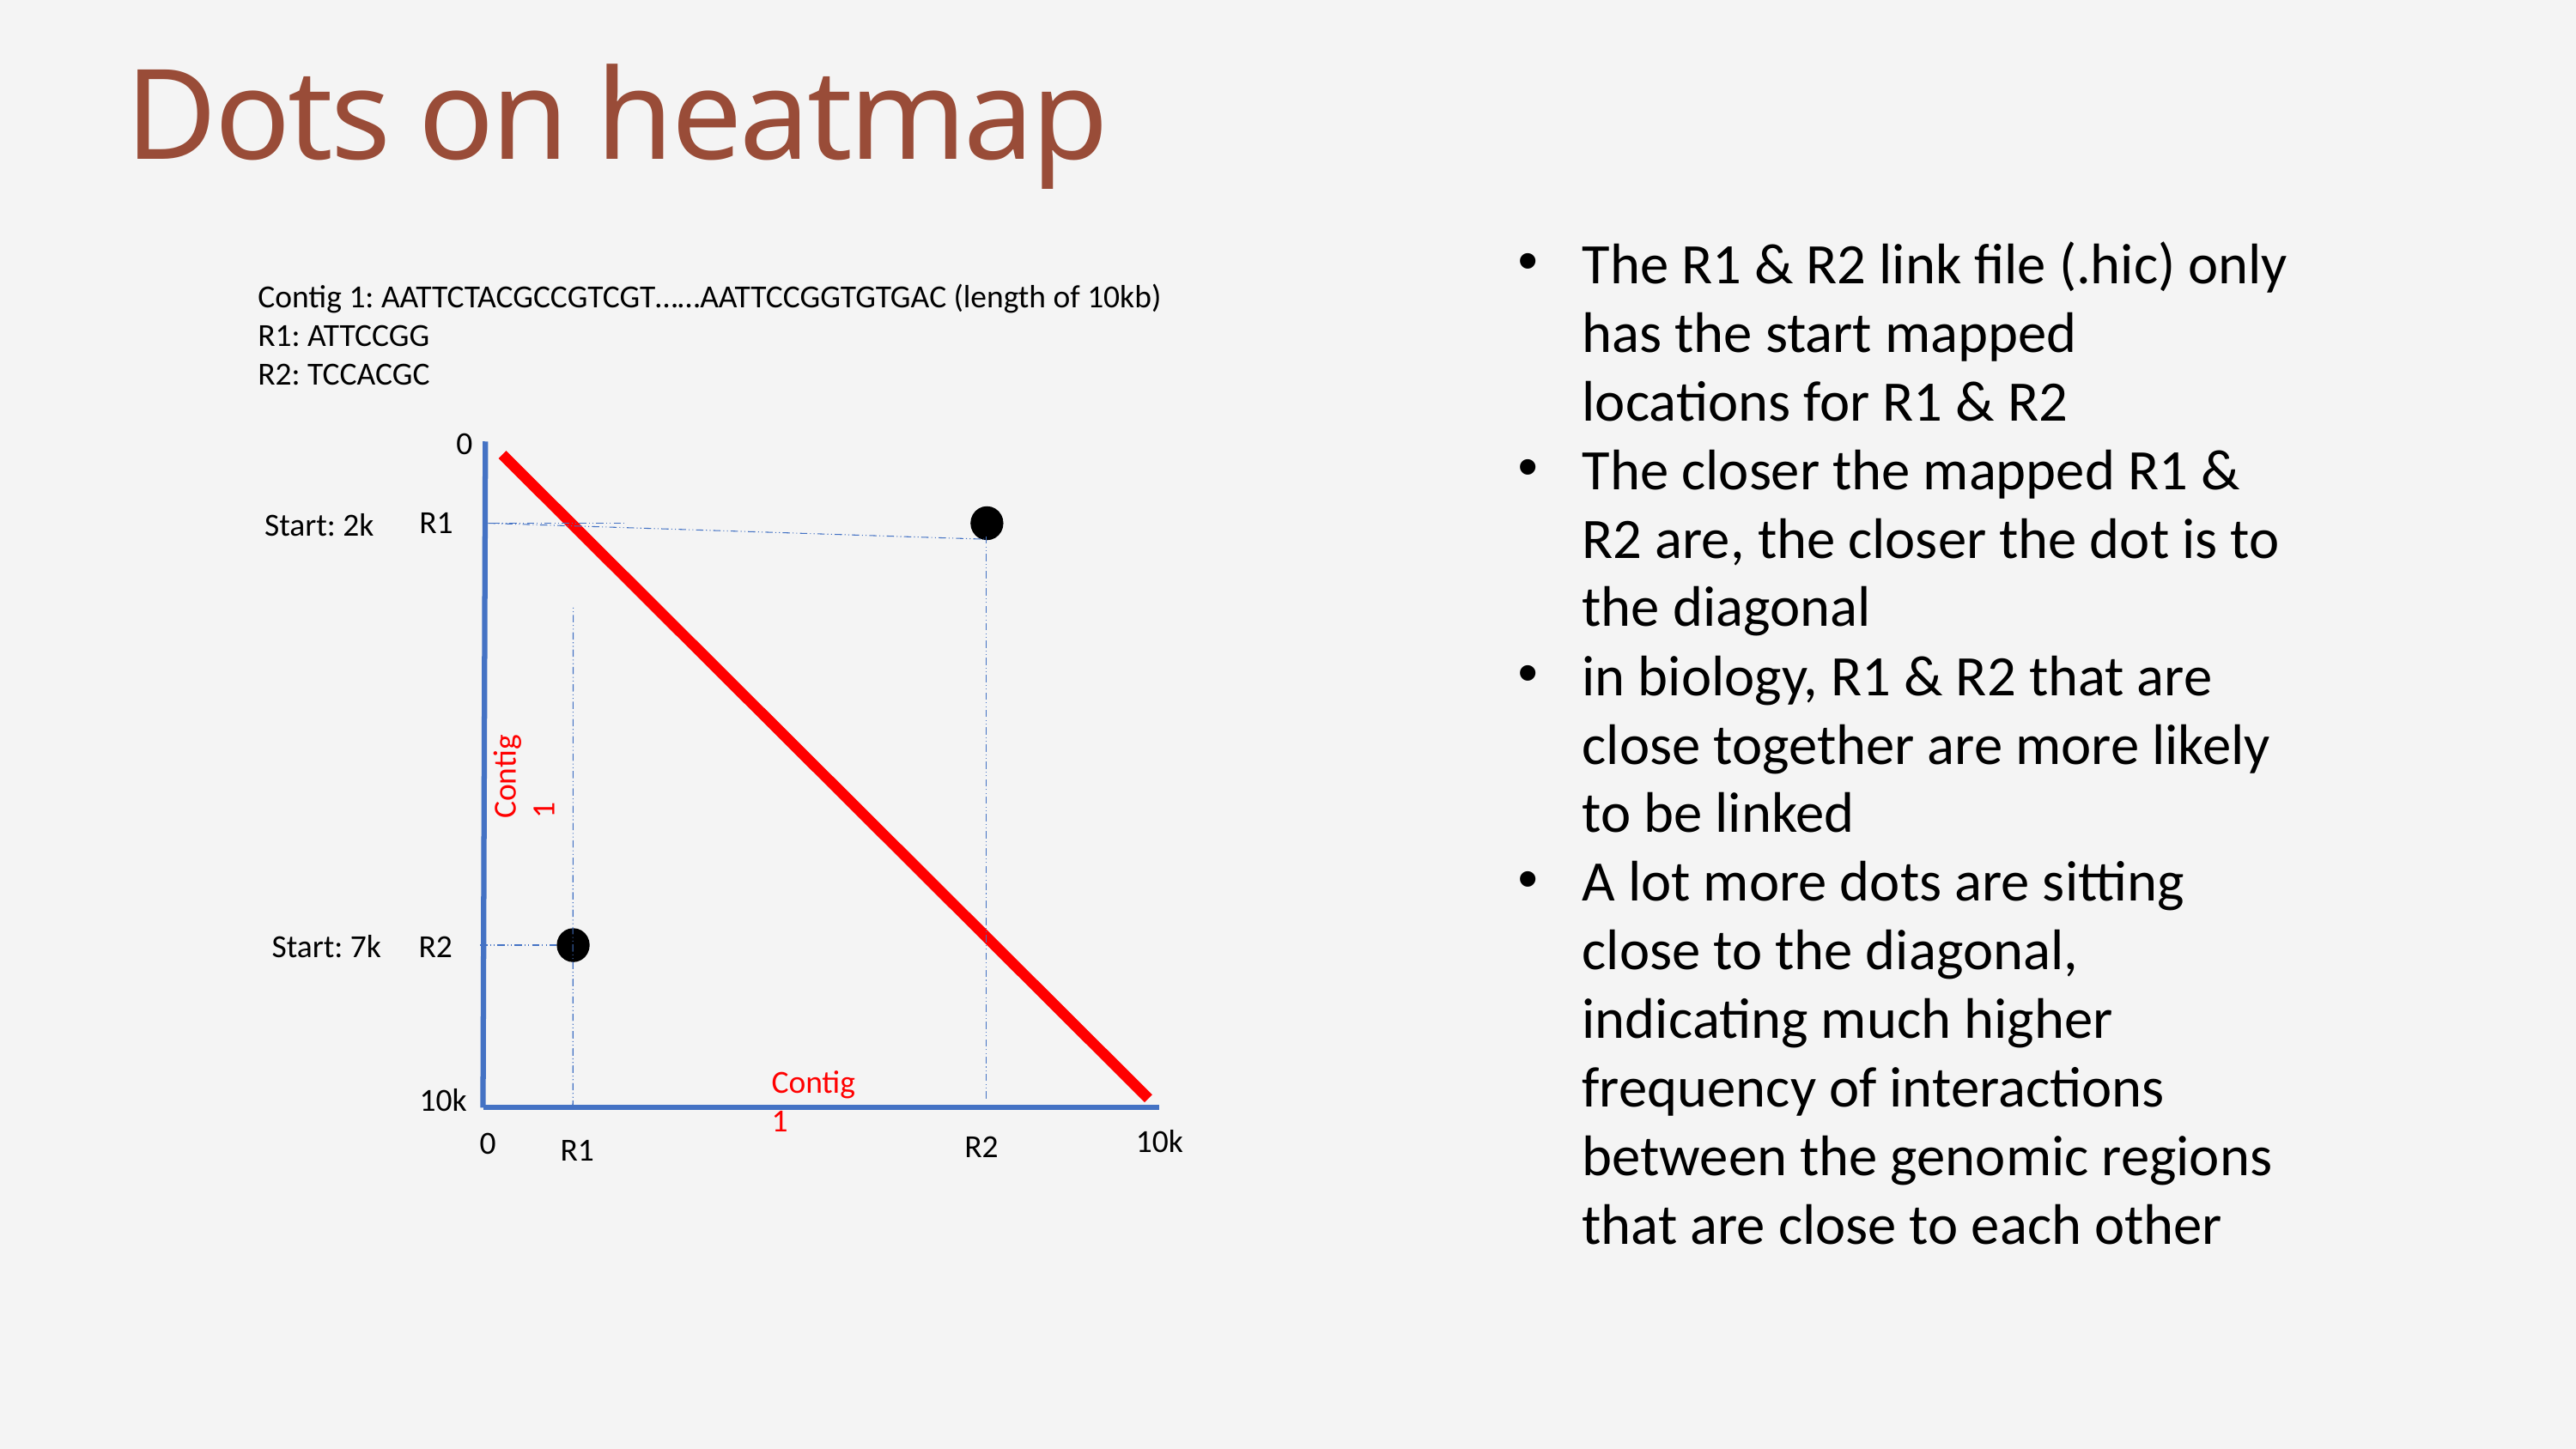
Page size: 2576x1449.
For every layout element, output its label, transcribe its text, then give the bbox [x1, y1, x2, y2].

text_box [501, 454, 1149, 1099]
text_box R1 [406, 495, 466, 547]
text_box R1 [547, 1122, 607, 1174]
text_box Contig 1 [486, 701, 501, 832]
text_box 0 [443, 415, 486, 468]
text_box 0 [466, 1115, 509, 1167]
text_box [483, 441, 486, 944]
text_box Start: 2k [252, 497, 387, 549]
text_box 10k [1123, 1114, 1196, 1166]
text_box R2 [951, 1119, 1012, 1171]
text_box Contig 1: AATTCTACGCCGTCGT……AATTCCGGTGTGAC (length of 10kb) R1: ATTCCGG R2: TCCACGC [245, 269, 1197, 398]
text_box R2 [405, 919, 465, 971]
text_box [483, 946, 486, 1107]
text_box The R1 & R2 link file (.hic) only has the start mapped locations for R1 & R2 The closer the mapped R1 & R2 are, the closer the dot is to the diagonal in biology, R1 & R2 that are close together are more likely to be linked A lot more dots are sitting close to the diagonal, indicating much higher frequency of interactions between the genomic regions that are close to each other [1504, 220, 2311, 1263]
text_box Contig 1 [758, 1108, 890, 1159]
text_box Contig 1 [477, 701, 483, 832]
text_box Dots on heatmap [125, 33, 2451, 185]
text_box Contig 1 [758, 1099, 890, 1107]
text_box Start: 7k [258, 919, 394, 971]
text_box 10k [406, 1072, 480, 1125]
